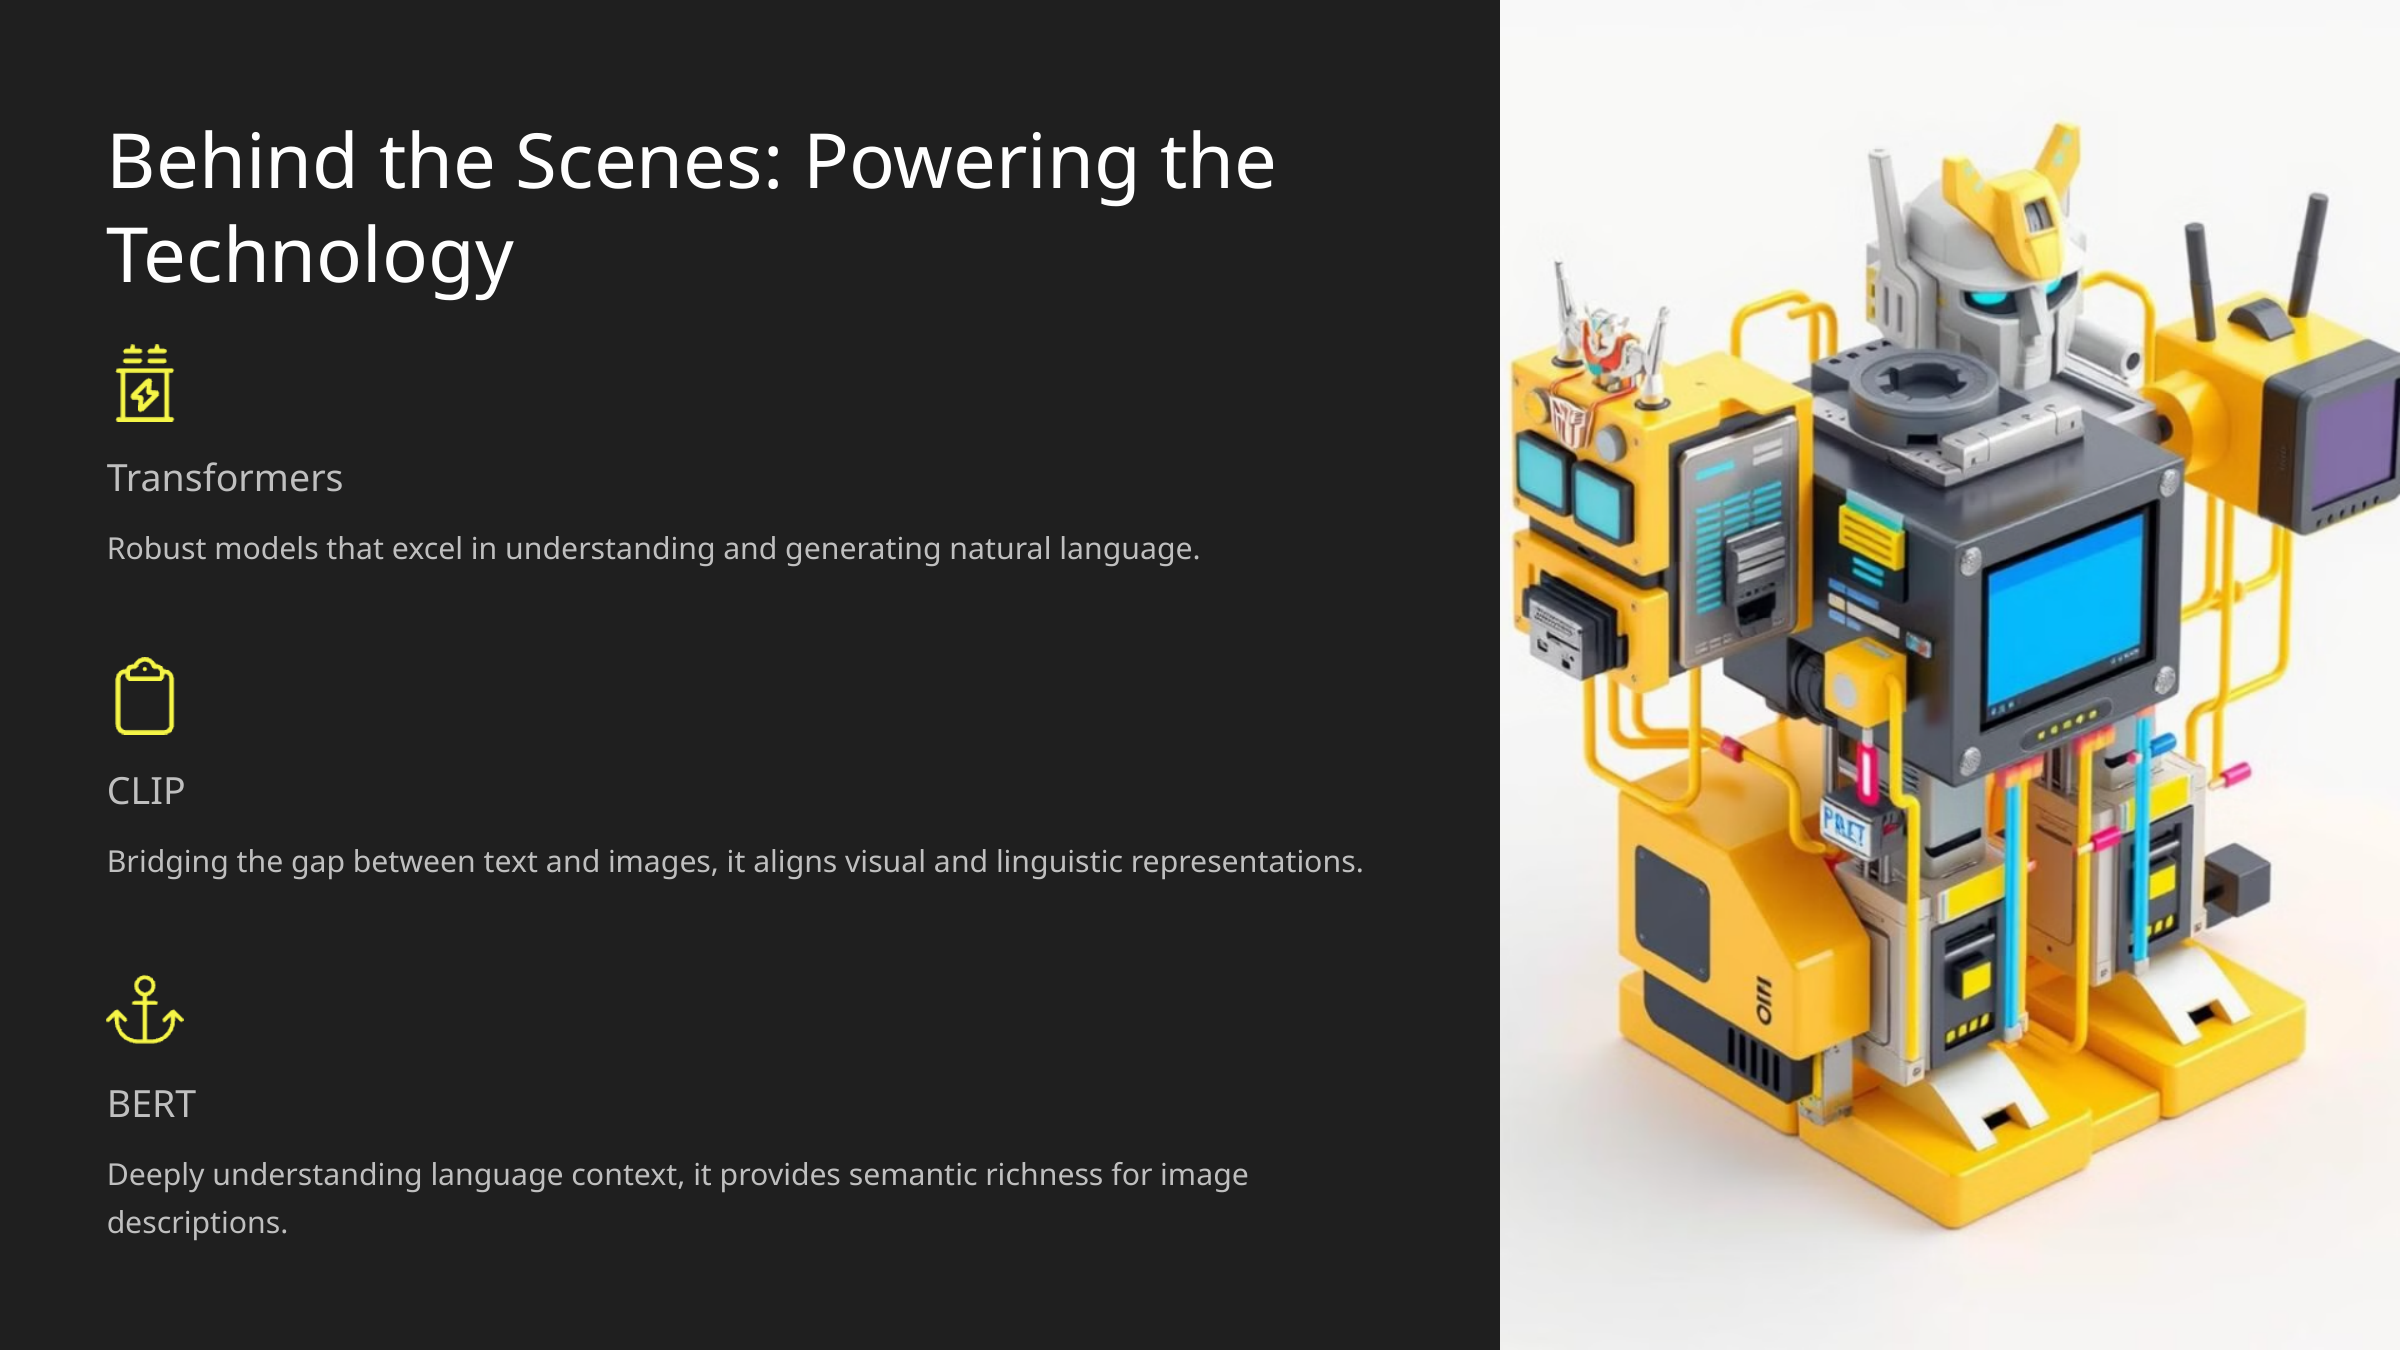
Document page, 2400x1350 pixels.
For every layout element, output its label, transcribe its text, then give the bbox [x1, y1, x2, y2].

text_box Transformers [106, 451, 489, 500]
text_box CLIP [106, 764, 489, 813]
picture [1499, 0, 2400, 1350]
picture [106, 971, 184, 1048]
text_box Behind the Scenes: Powering the Technology [106, 108, 1394, 300]
text_box Bridging the gap between text and images, it aligns visual and linguistic representations. [106, 830, 1394, 880]
text_box Deeply understanding language context, it provides semantic richness for image descriptions. [106, 1143, 1394, 1242]
picture [106, 657, 184, 735]
text_box BERT [106, 1077, 489, 1126]
text_box Robust models that excel in understanding and generating natural language. [106, 517, 1394, 567]
picture [106, 344, 184, 422]
